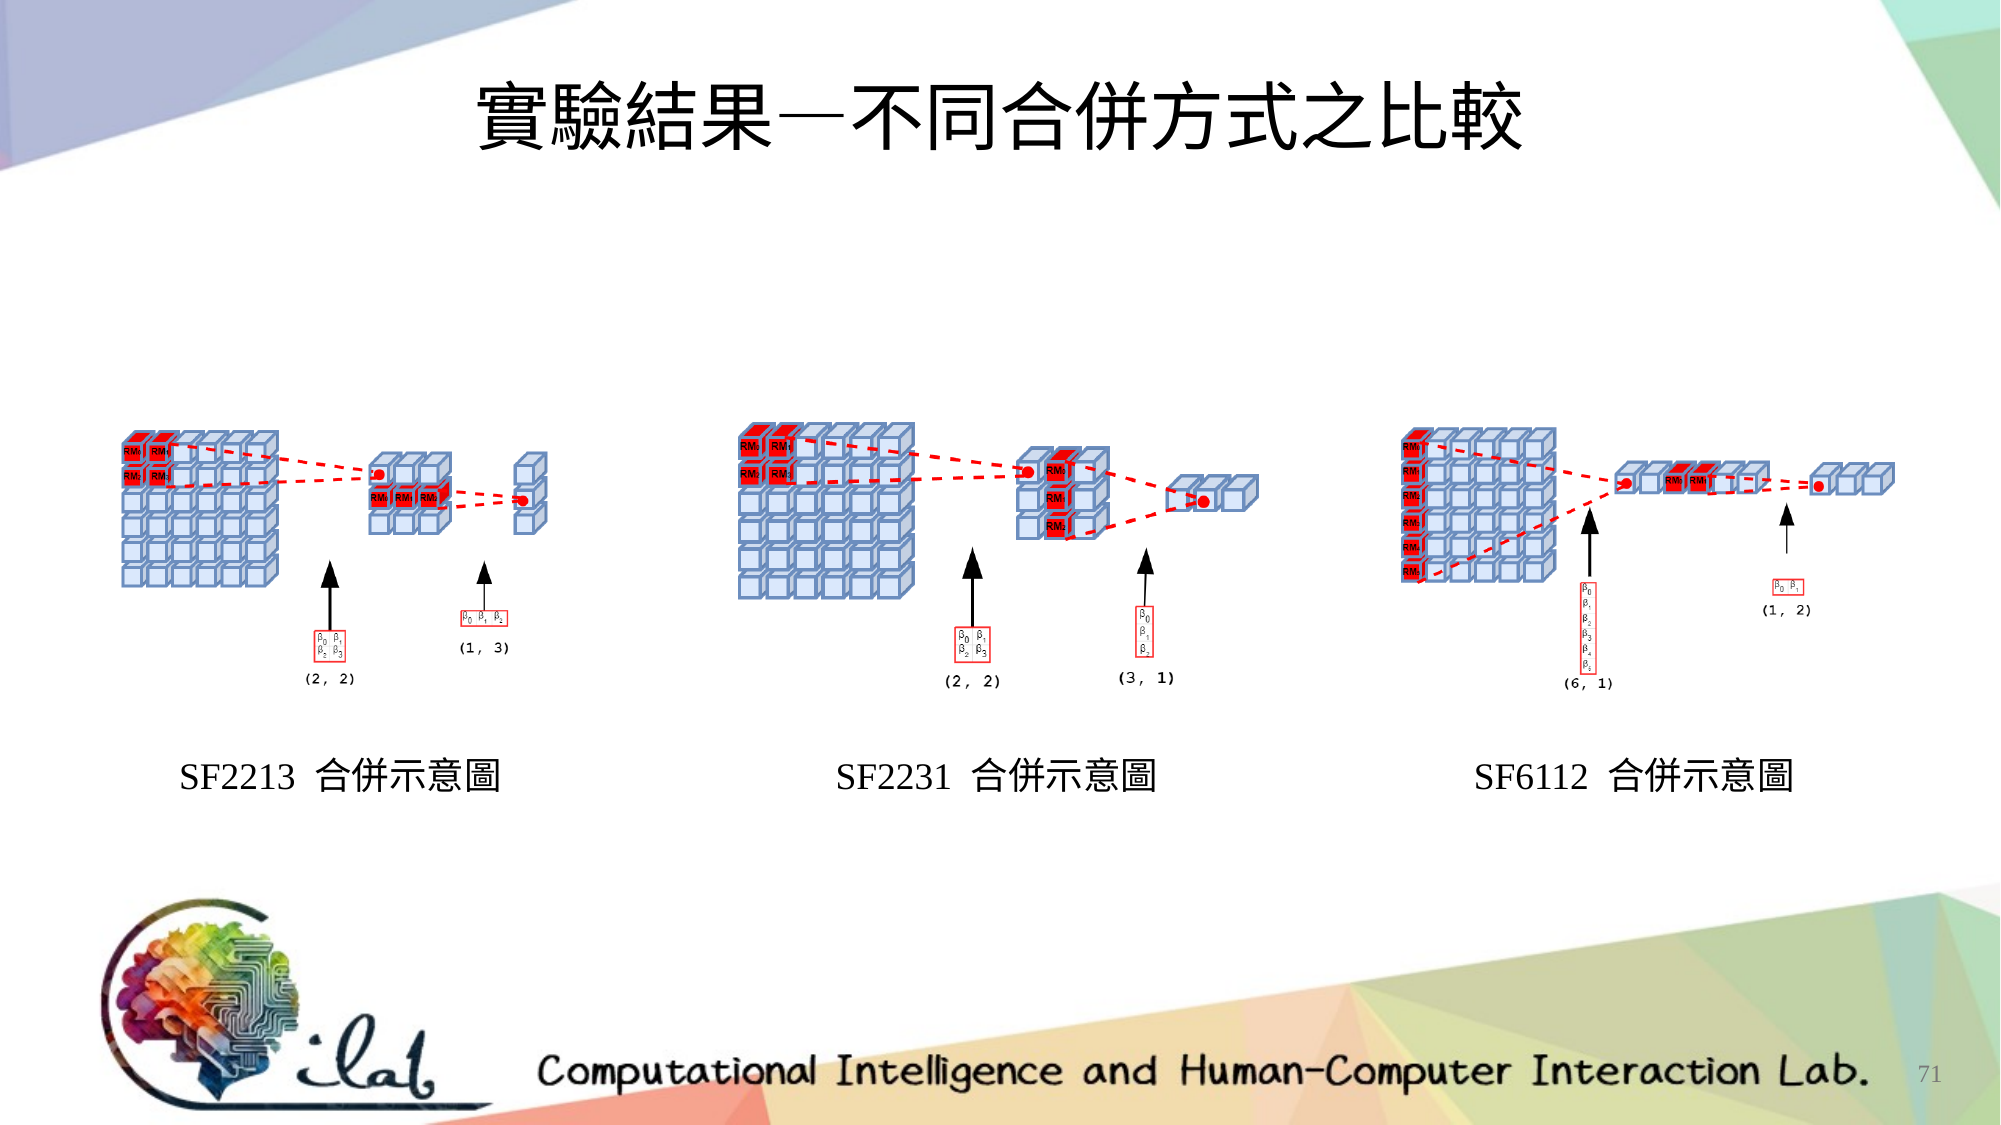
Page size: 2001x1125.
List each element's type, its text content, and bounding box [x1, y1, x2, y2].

picture [0, 0, 2001, 1125]
slide_number 71 [1507, 1042, 1958, 1103]
text_box 實驗結果—不同合併方式之比較 [460, 62, 1540, 167]
text_box SF2213 合併示意圖 [164, 744, 523, 805]
text_box SF2231 合併示意圖 [820, 744, 1179, 805]
text_box SF6112 合併示意圖 [1459, 744, 1818, 805]
